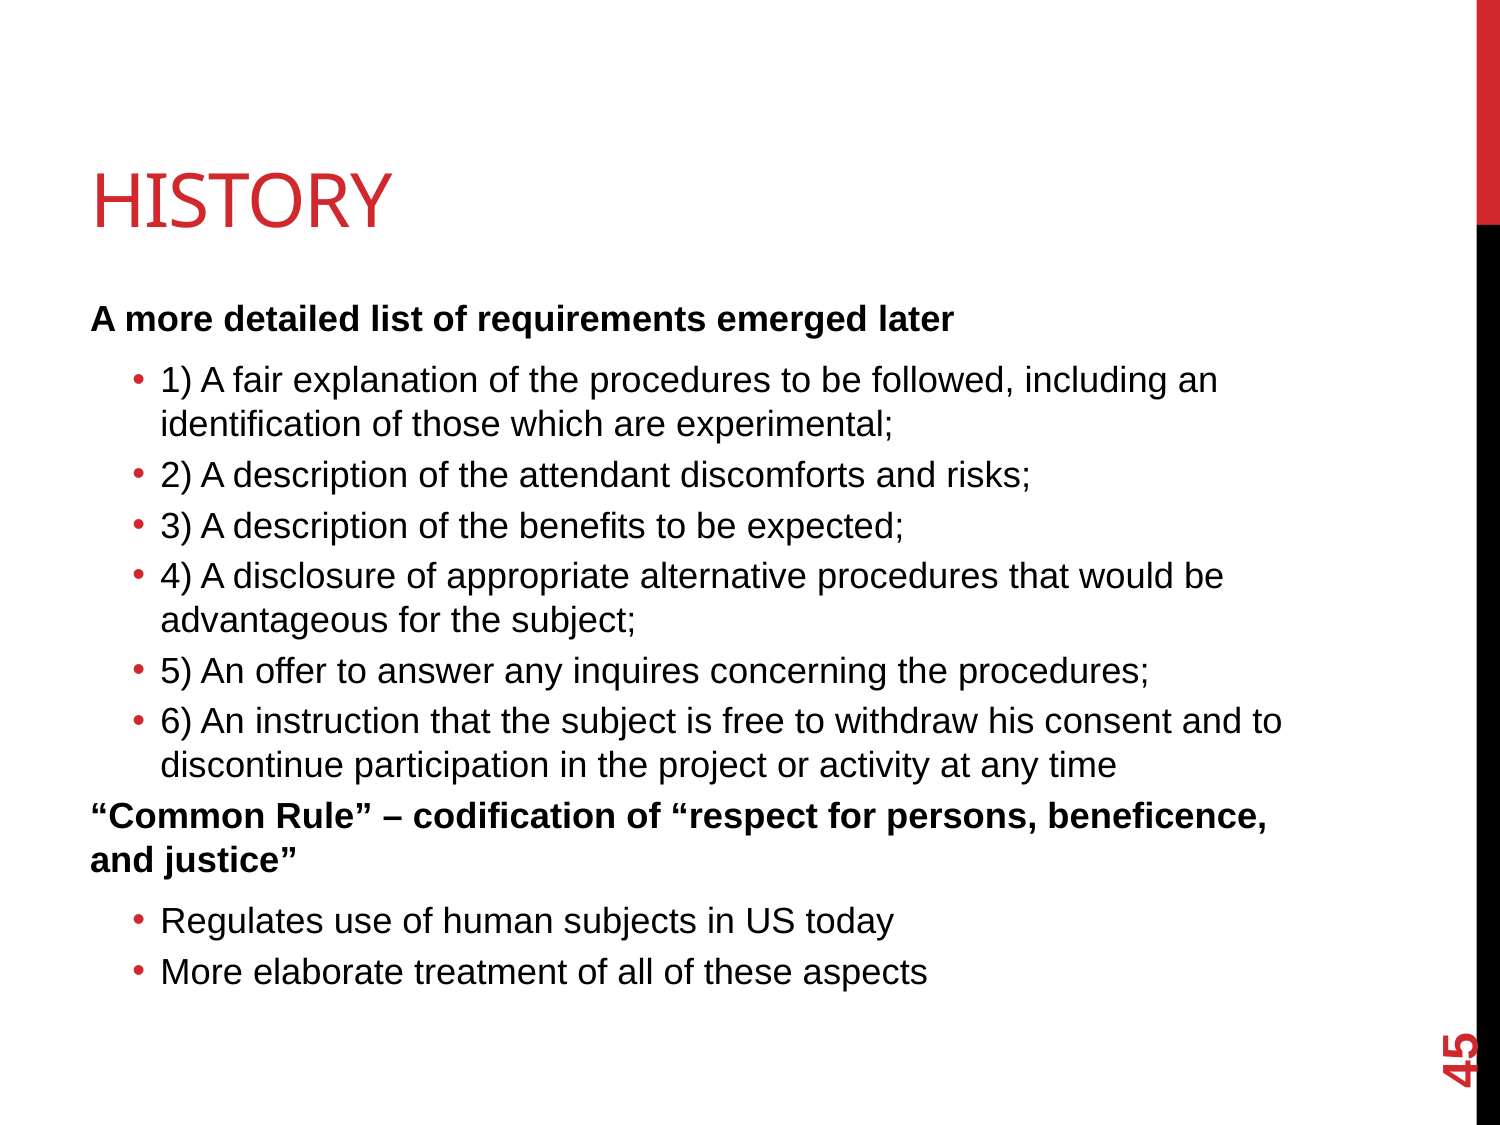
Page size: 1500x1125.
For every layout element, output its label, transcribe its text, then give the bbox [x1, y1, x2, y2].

title History [75, 25, 1025, 250]
slide_number 45 [1427, 887, 1488, 1104]
list A more detailed list of requirements emerged later 1) A fair explanation of the procedures to be followed, including an identification of those which are experimental; 2) A description of the attendant discomforts and risks; 3) A description of the benefits to be expected; 4) A disclosure of appropriate alternative procedures that would be advantageous for the subject; 5) An offer to answer any inquires concerning the procedures; 6) An instruction that the subject is free to withdraw his consent and to discontinue participation in the project or activity at any time “Common Rule” – codification of “respect for persons, beneficence, and justice” Regulates use of human subjects in US today More elaborate treatment of all of these aspects [75, 287, 1325, 1005]
